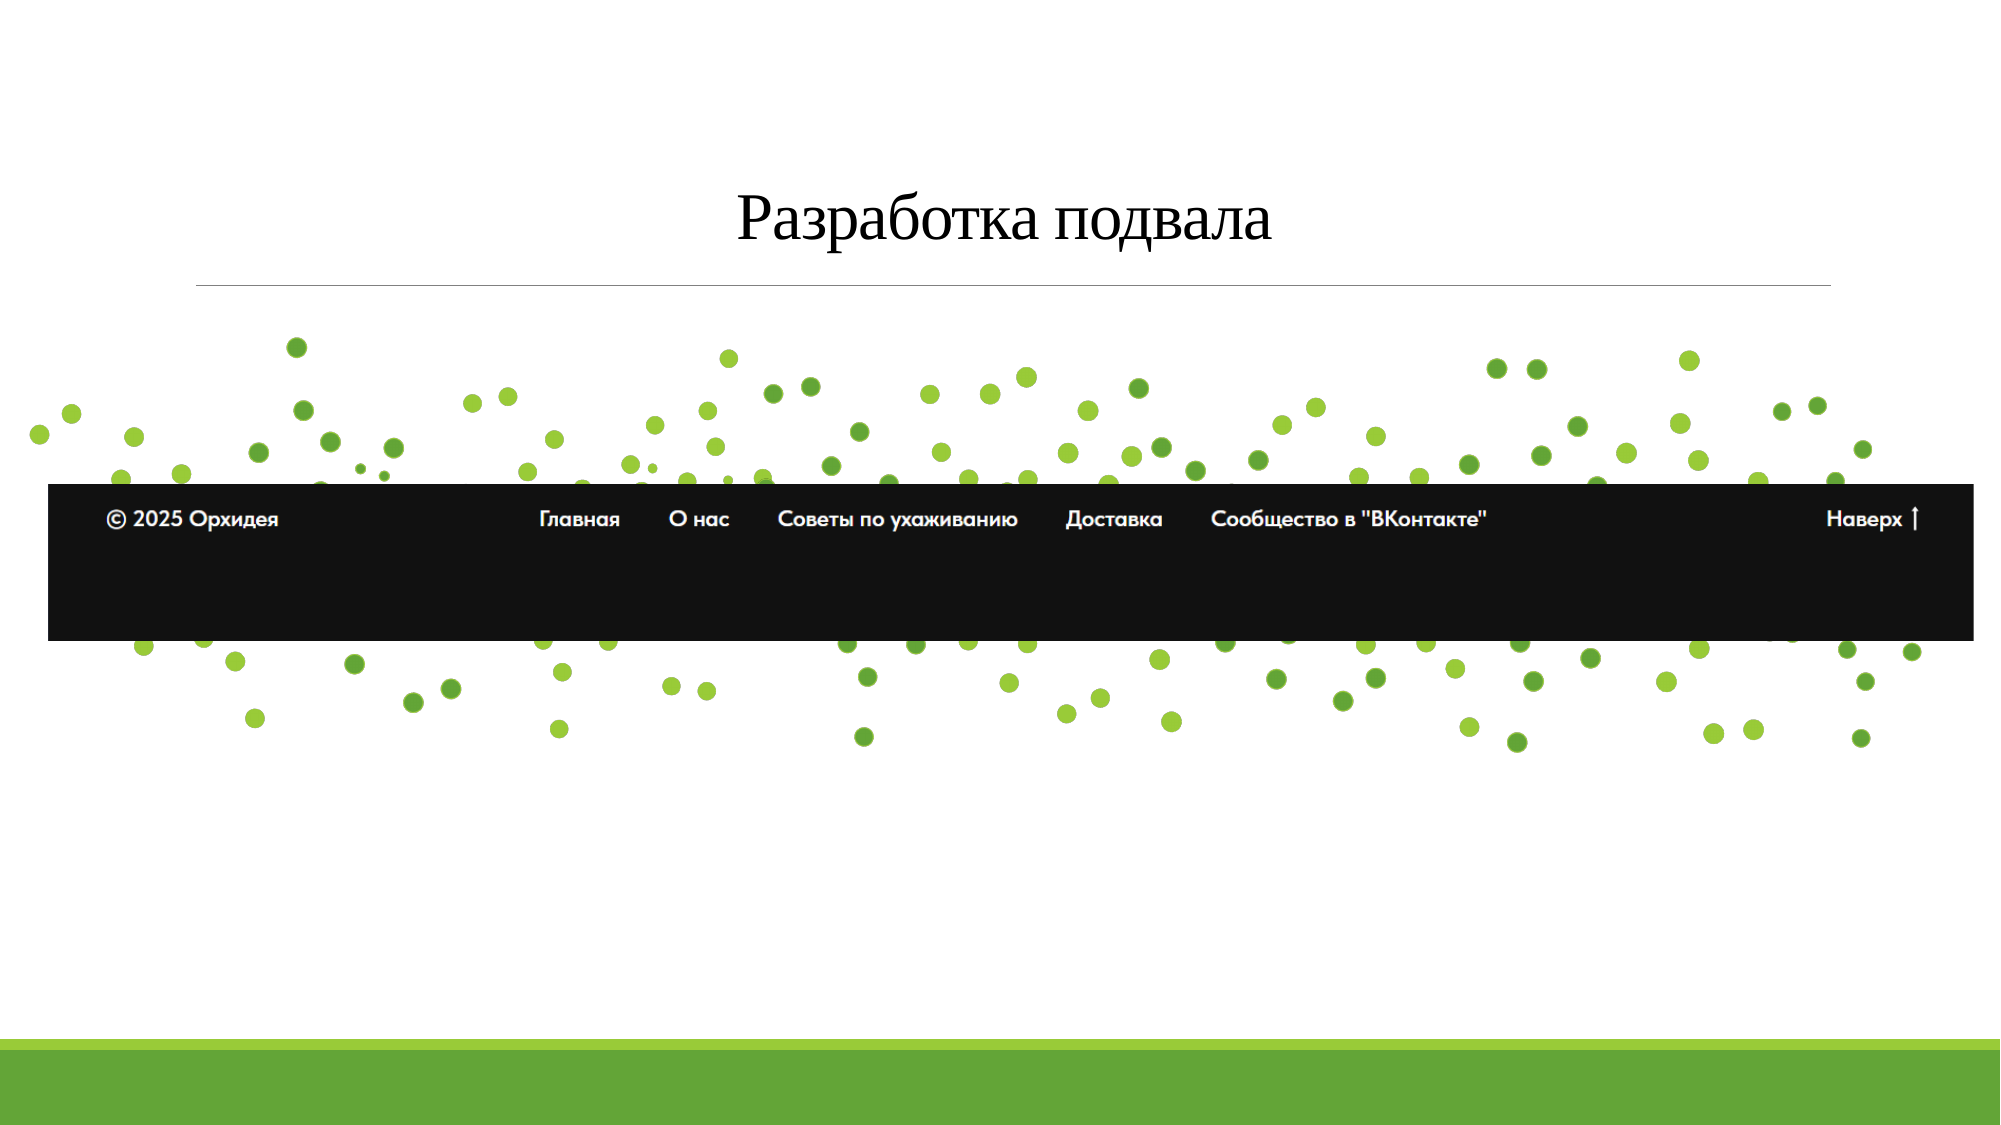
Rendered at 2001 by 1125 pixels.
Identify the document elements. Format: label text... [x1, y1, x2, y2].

picture [0, 179, 2000, 924]
title Разработка подвала [180, 47, 1830, 261]
